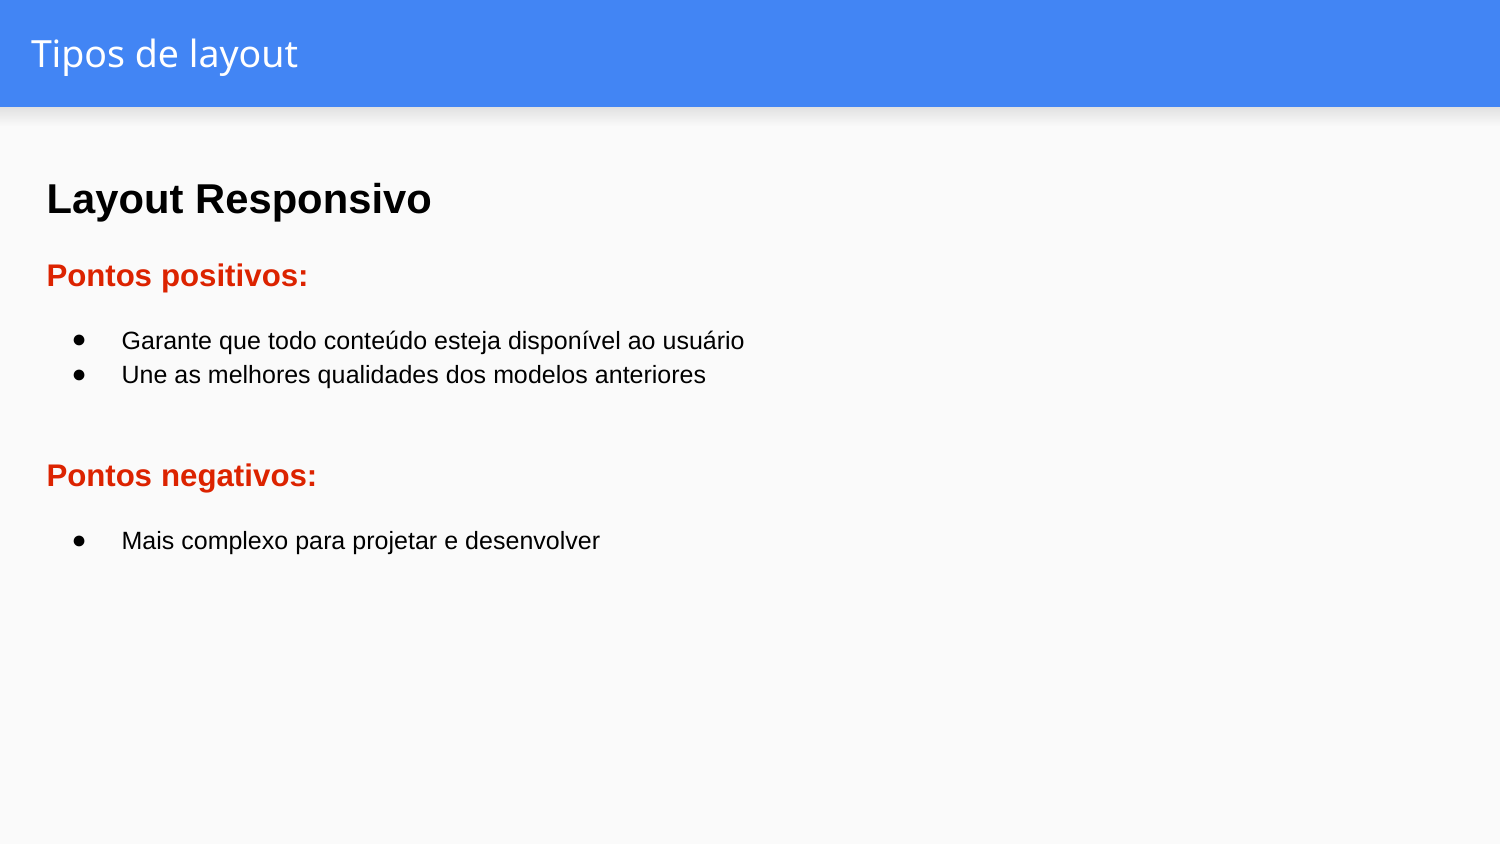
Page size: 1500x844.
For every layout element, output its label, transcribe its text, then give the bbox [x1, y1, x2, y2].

title Tipos de layout [16, 2, 1464, 102]
text_box Layout Responsivo Pontos positivos: Garante que todo conteúdo esteja disponível ao usuário Une as melhores qualidades dos modelos anteriores Pontos negativos: Mais complexo para projetar e desenvolver [31, 149, 1449, 655]
